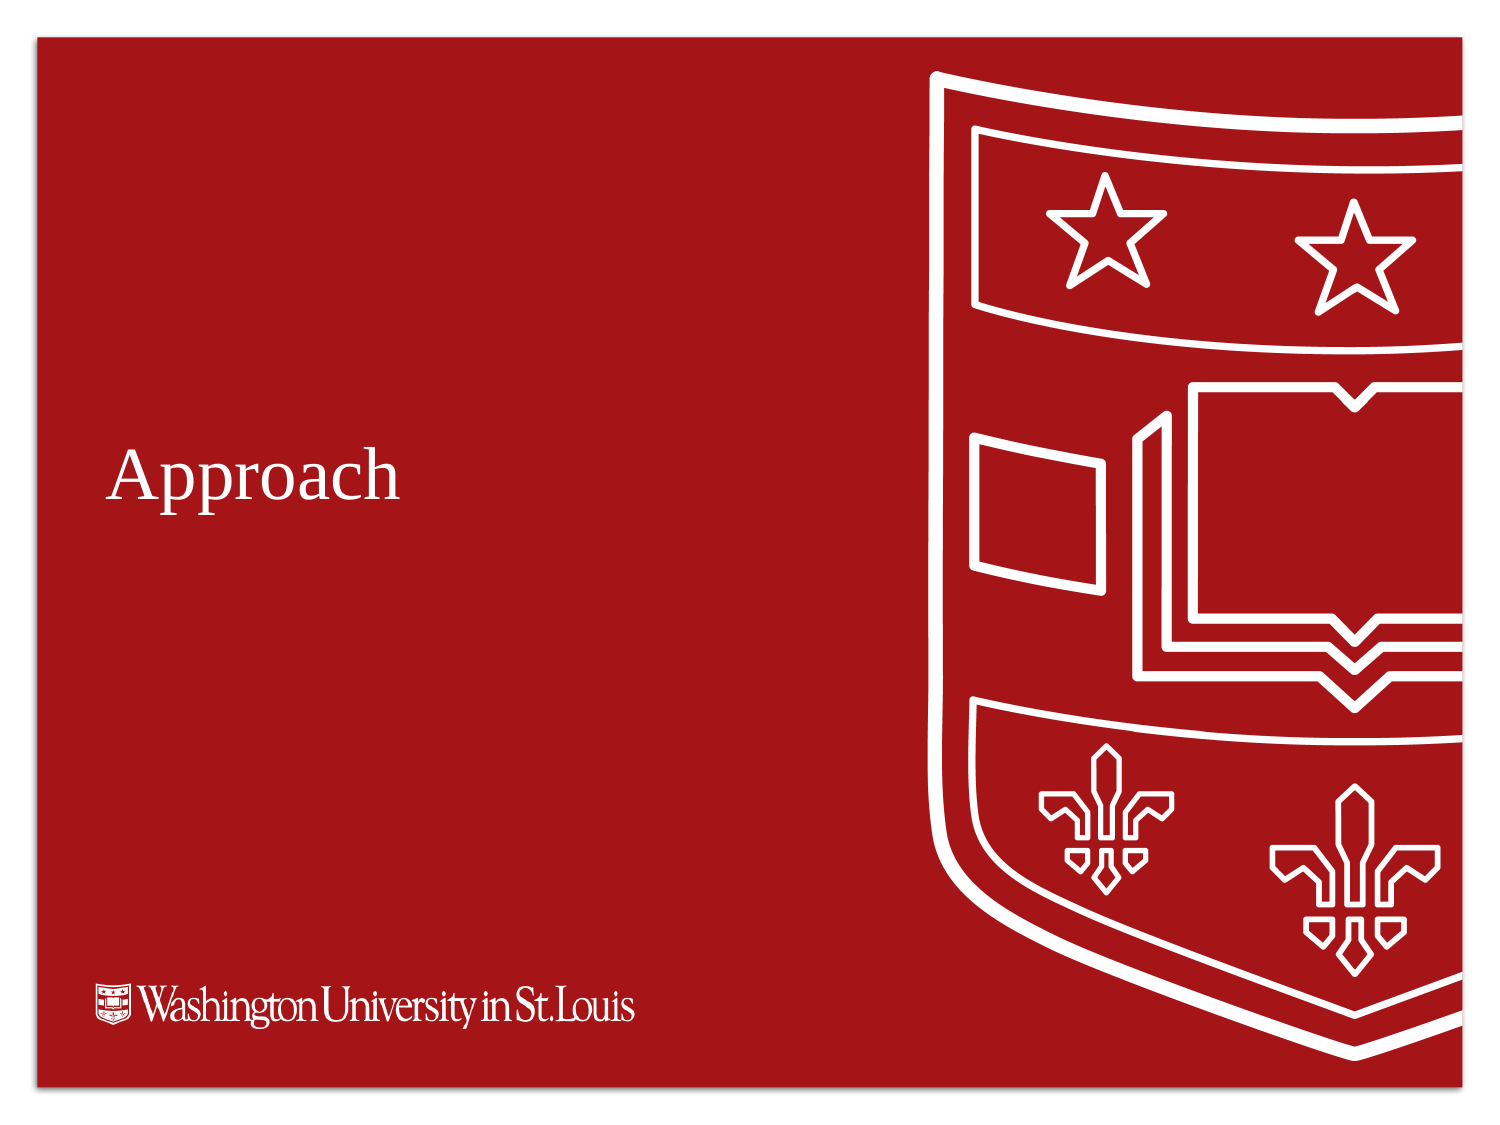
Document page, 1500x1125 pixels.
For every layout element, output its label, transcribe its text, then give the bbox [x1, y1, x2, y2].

picture [927, 71, 1463, 1061]
title Approach [90, 369, 909, 570]
picture [68, 959, 661, 1053]
